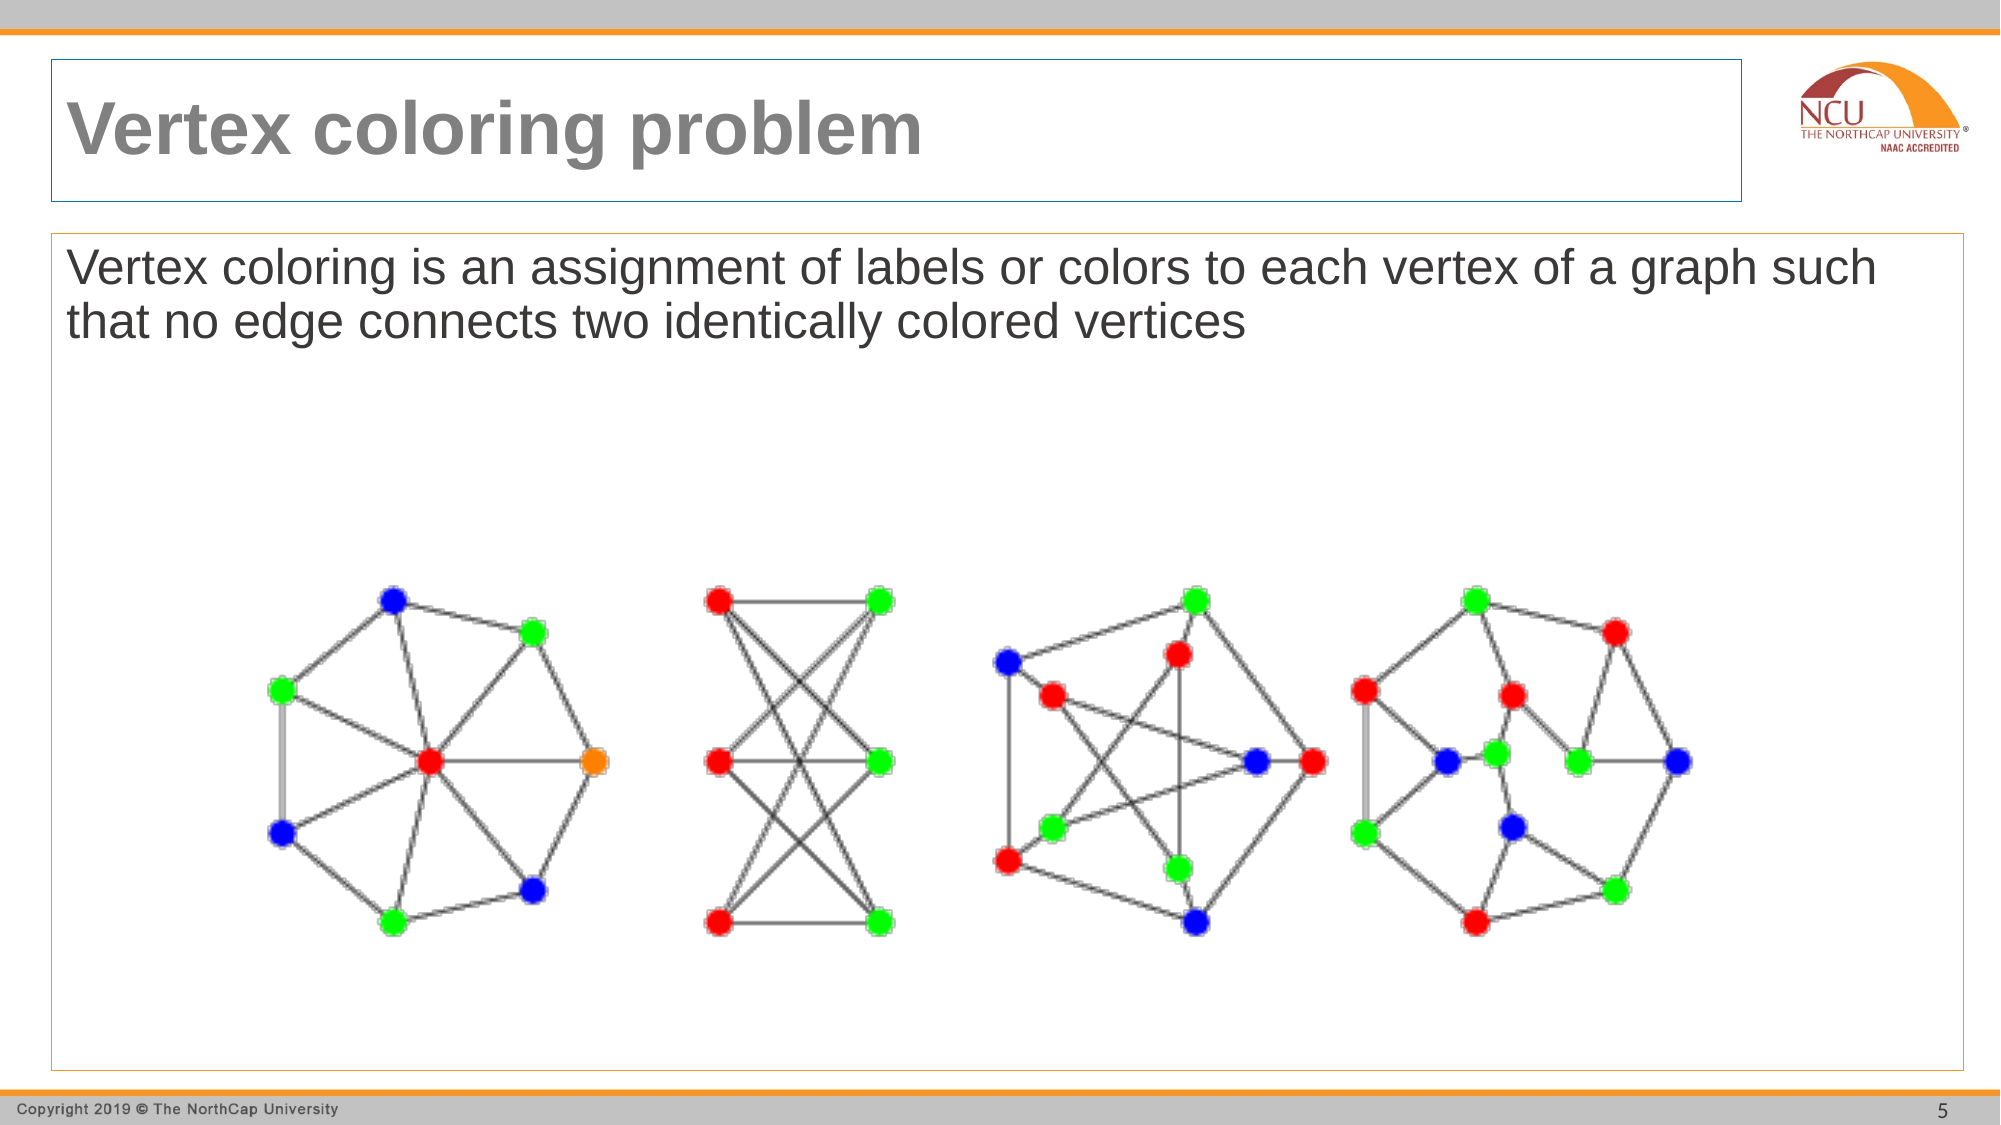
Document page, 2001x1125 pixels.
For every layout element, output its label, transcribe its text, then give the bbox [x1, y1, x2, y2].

picture [240, 584, 1725, 940]
title Vertex coloring problem [51, 59, 1742, 202]
list Vertex coloring is an assignment of labels or colors to each vertex of a graph such that no edge connects two identically colored vertices [51, 233, 1964, 1071]
slide_number 5 [1791, 1094, 1964, 1125]
